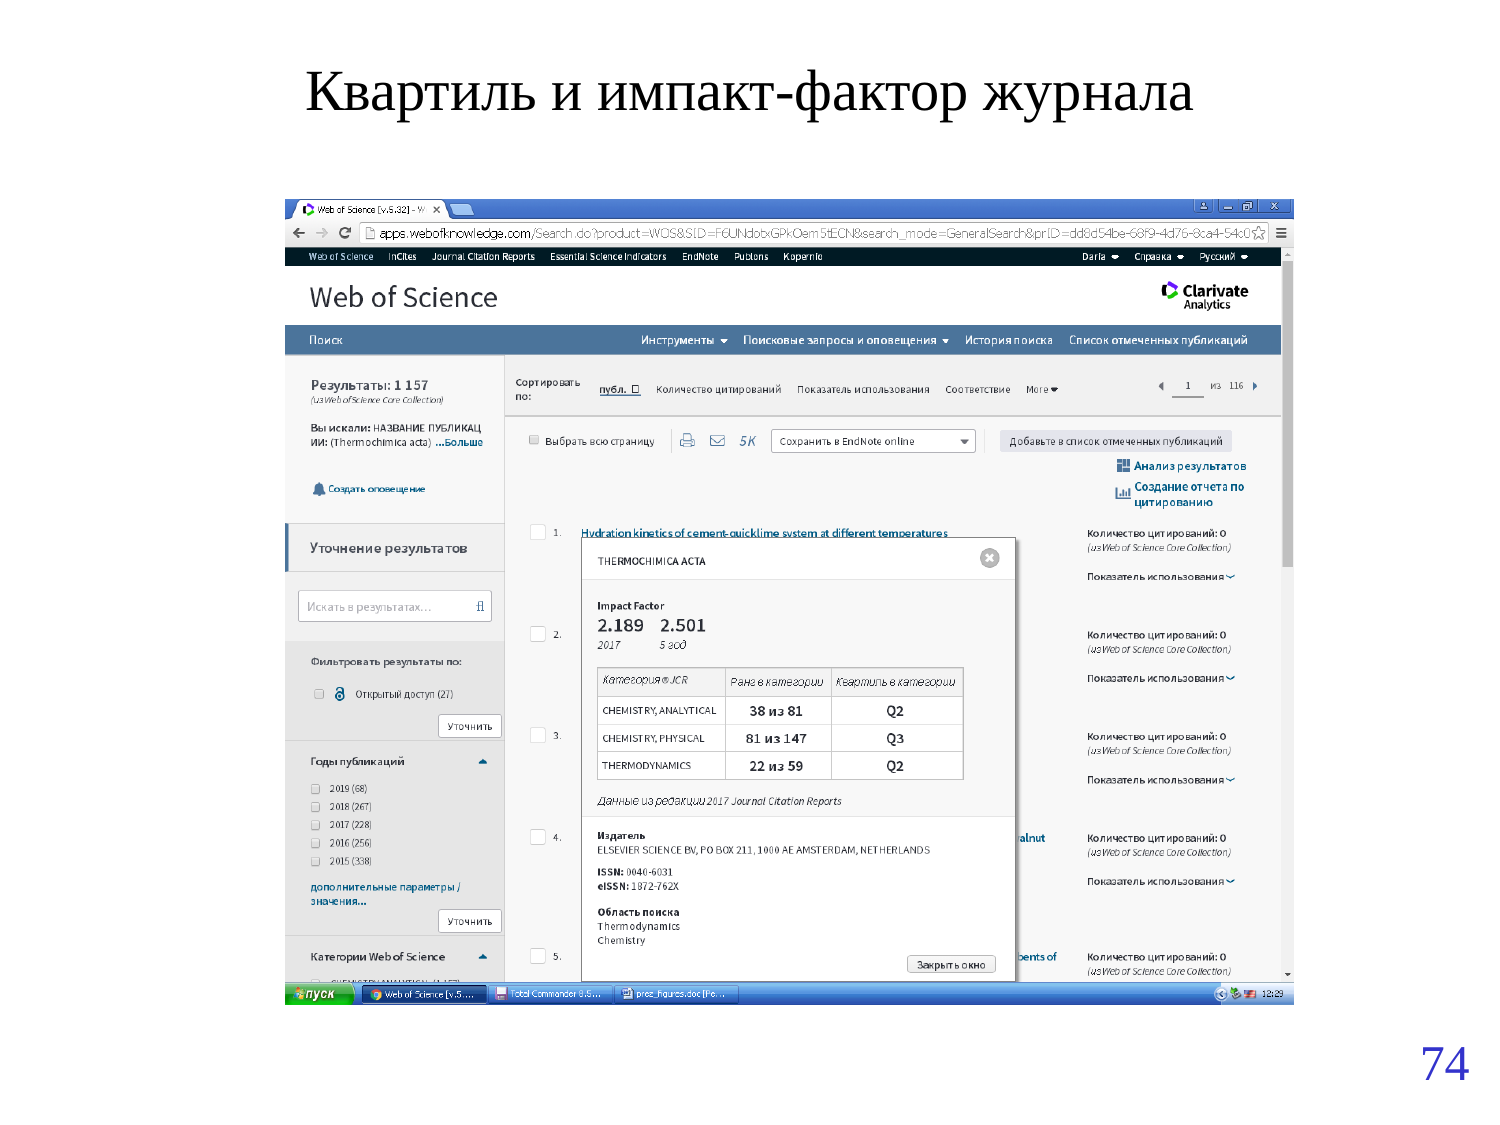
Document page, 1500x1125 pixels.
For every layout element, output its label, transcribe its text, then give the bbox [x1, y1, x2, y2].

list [285, 198, 1294, 1006]
title Квартиль и импакт-фактор журнала [75, 45, 1425, 164]
